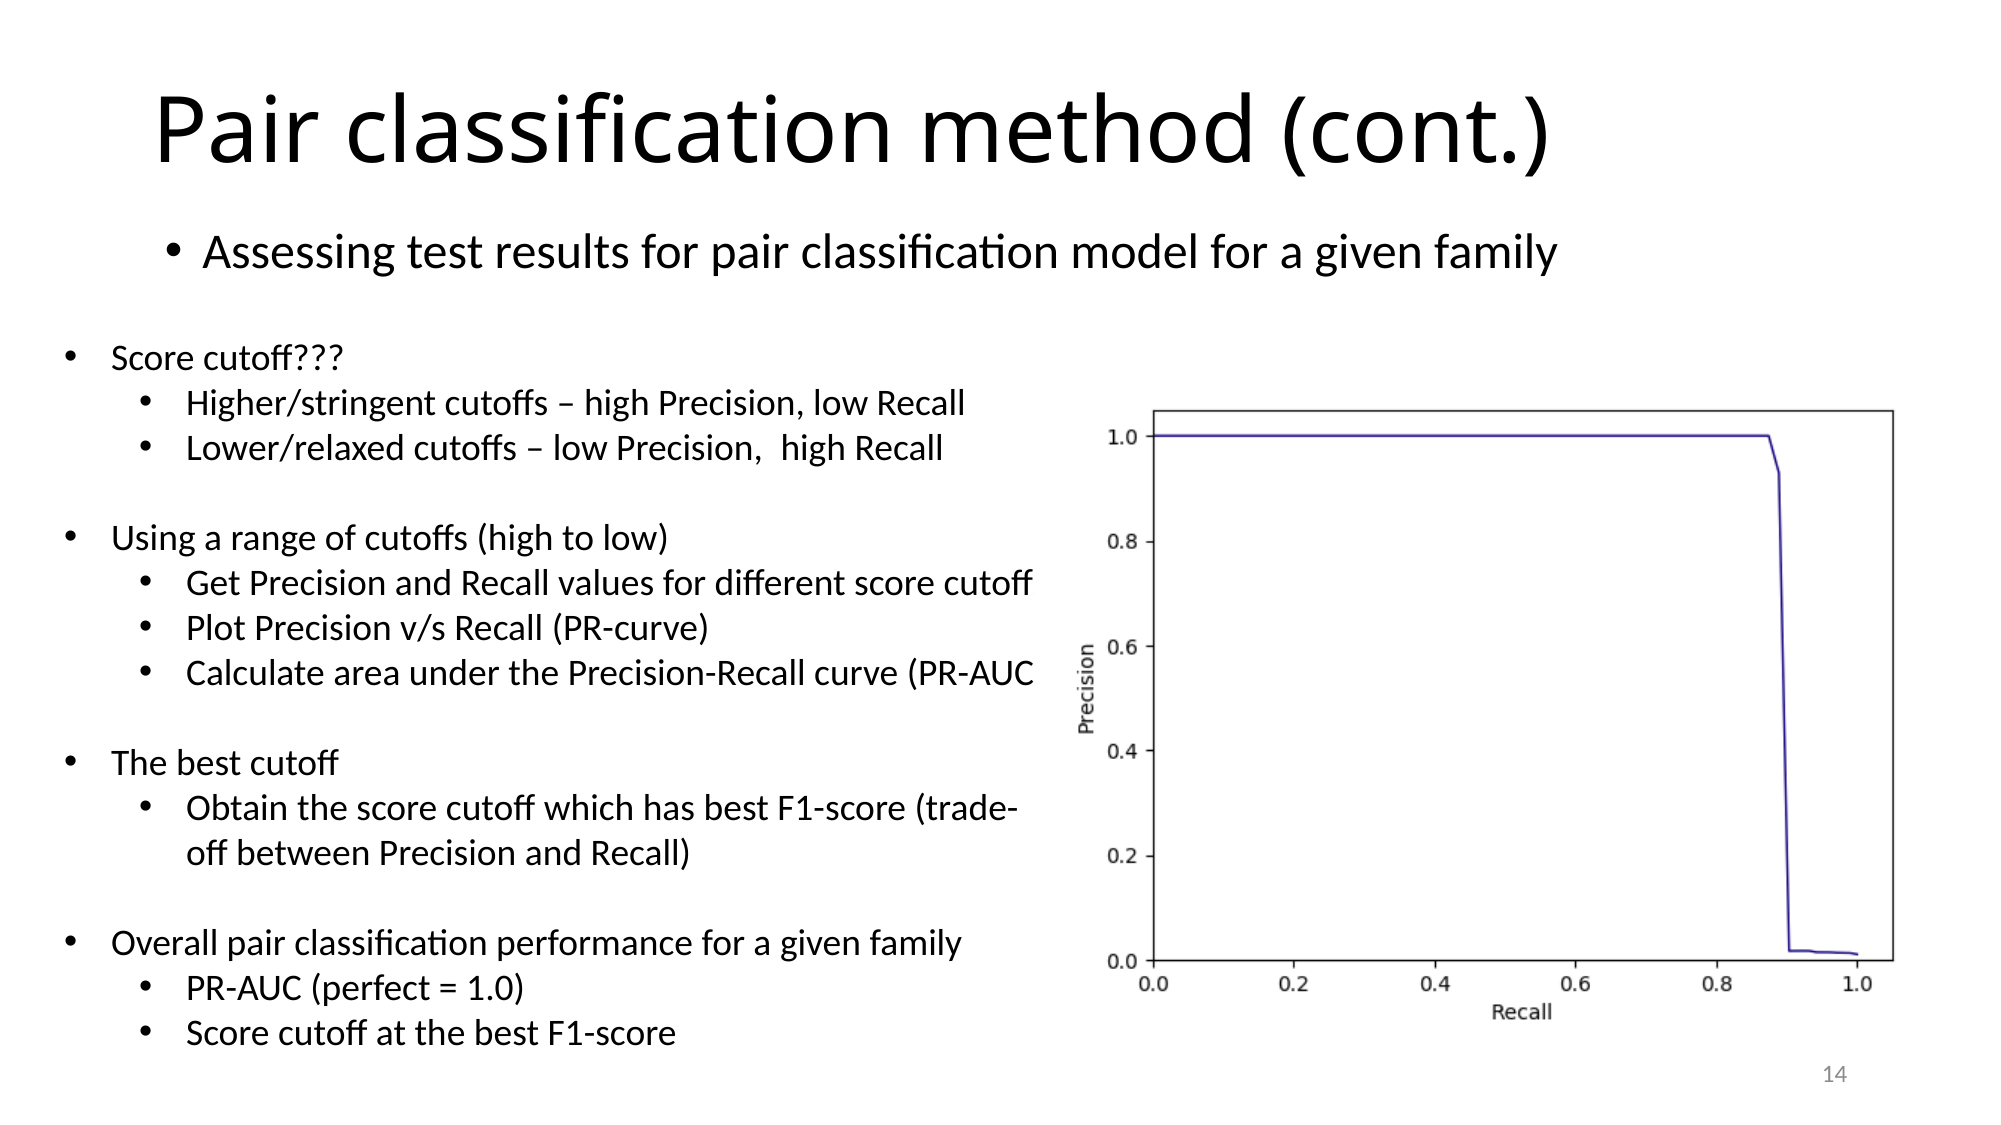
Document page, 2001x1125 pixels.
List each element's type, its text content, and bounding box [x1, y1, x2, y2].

text_box Assessing test results for pair classification model for a given family [149, 217, 1979, 282]
picture [1034, 324, 1988, 1039]
slide_number 14 [1412, 1042, 1863, 1103]
title Pair classification method (cont.) [137, 24, 1863, 242]
text_box Score cutoff??? Higher/stringent cutoffs – high Precision, low Recall Lower/relaxed cutoffs – low Precision, high Recall Using a range of cutoffs (high to low) Get Precision and Recall values for different score cutoffs Plot Precision v/s Recall (PR-curve) Calculate area under the Precision-Recall curve (PR-AUC) The best cutoff Obtain the score cutoff which has best F1-score (trade-off between Precision and Recall) Overall pair classification performance for a given family PR-AUC (perfect = 1.0) Score cutoff at the best F1-score [0, 325, 1075, 1125]
